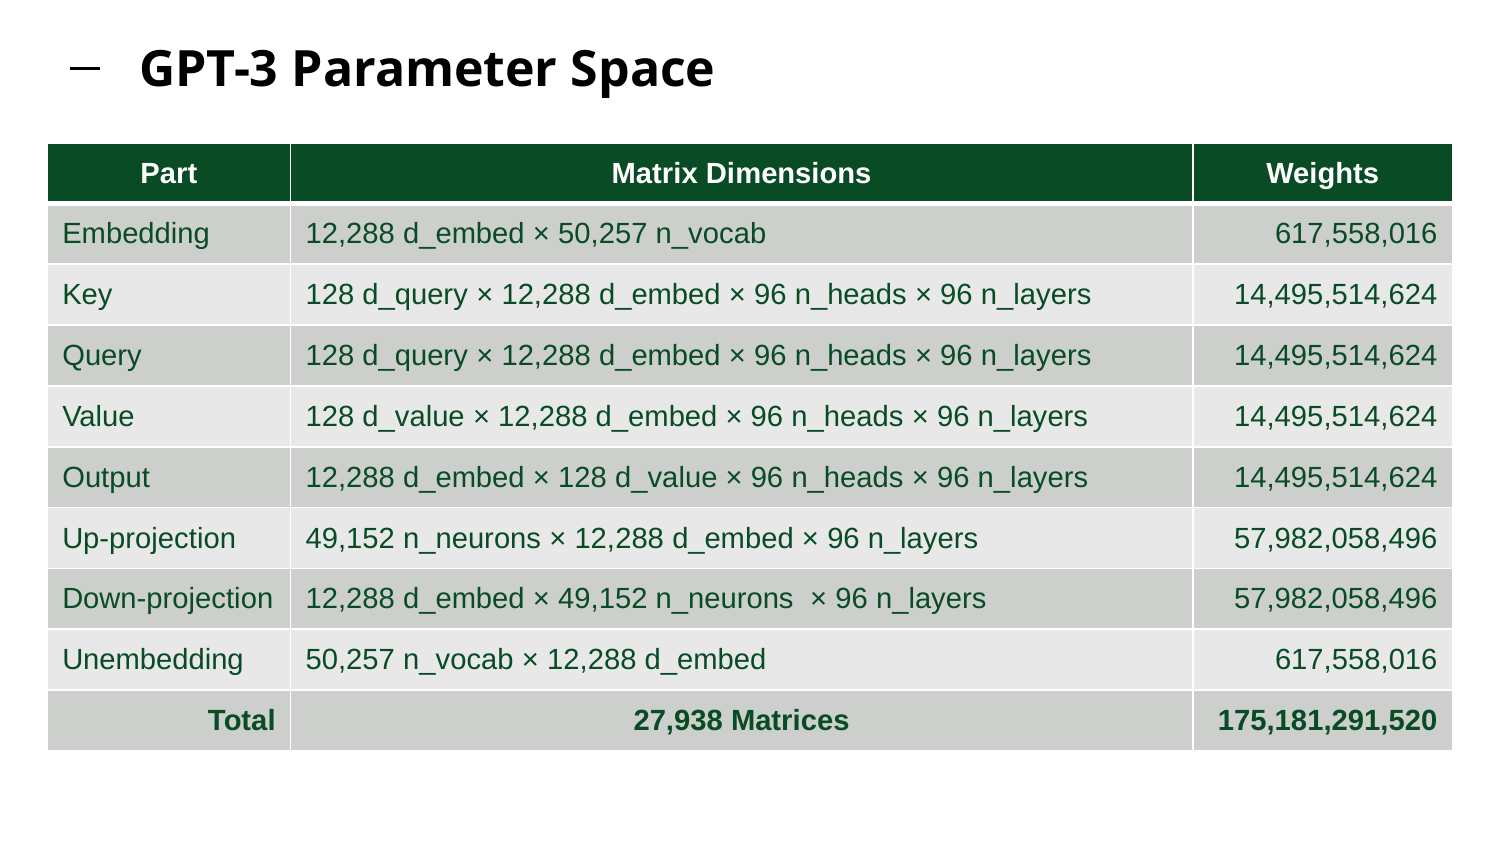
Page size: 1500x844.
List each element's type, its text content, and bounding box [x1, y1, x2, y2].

table_cell 617,558,016 [1194, 630, 1452, 689]
table_cell 27,938 Matrices [291, 691, 1192, 750]
table_cell 617,558,016 [1194, 206, 1452, 263]
table_cell 14,495,514,624 [1194, 387, 1452, 446]
table_cell 175,181,291,520 [1194, 691, 1452, 750]
table_cell 49,152 n_neurons × 12,288 d_embed × 96 n_layers [291, 508, 1192, 568]
table_cell 128 d_query × 12,288 d_embed × 96 n_heads × 96 n_layers [291, 326, 1192, 385]
table_cell Total [48, 691, 290, 750]
table_cell Query [48, 326, 290, 385]
table_cell 12,288 d_embed × 50,257 n_vocab [291, 206, 1192, 263]
table_header Matrix Dimensions [291, 144, 1192, 201]
table_cell 57,982,058,496 [1194, 569, 1452, 628]
table_cell Up-projection [48, 508, 290, 568]
table_cell 57,982,058,496 [1194, 508, 1452, 568]
table_cell 14,495,514,624 [1194, 326, 1452, 385]
title GPT-3 Parameter Space [124, 4, 845, 129]
table_cell Down-projection [48, 569, 290, 628]
table_cell Output [48, 448, 290, 507]
table_cell Value [48, 387, 290, 446]
table_cell 14,495,514,624 [1194, 265, 1452, 324]
table_cell Key [48, 265, 290, 324]
table_cell 128 d_value × 12,288 d_embed × 96 n_heads × 96 n_layers [291, 387, 1192, 446]
table_cell Embedding [48, 206, 290, 263]
table_cell 12,288 d_embed × 128 d_value × 96 n_heads × 96 n_layers [291, 448, 1192, 507]
table_header Weights [1194, 144, 1452, 201]
table_cell 14,495,514,624 [1194, 448, 1452, 507]
table_header Part [48, 144, 290, 201]
table_cell 128 d_query × 12,288 d_embed × 96 n_heads × 96 n_layers [291, 265, 1192, 324]
table_cell 50,257 n_vocab × 12,288 d_embed [291, 630, 1192, 689]
table_cell 12,288 d_embed × 49,152 n_neurons × 96 n_layers [291, 569, 1192, 628]
table_cell Unembedding [48, 630, 290, 689]
